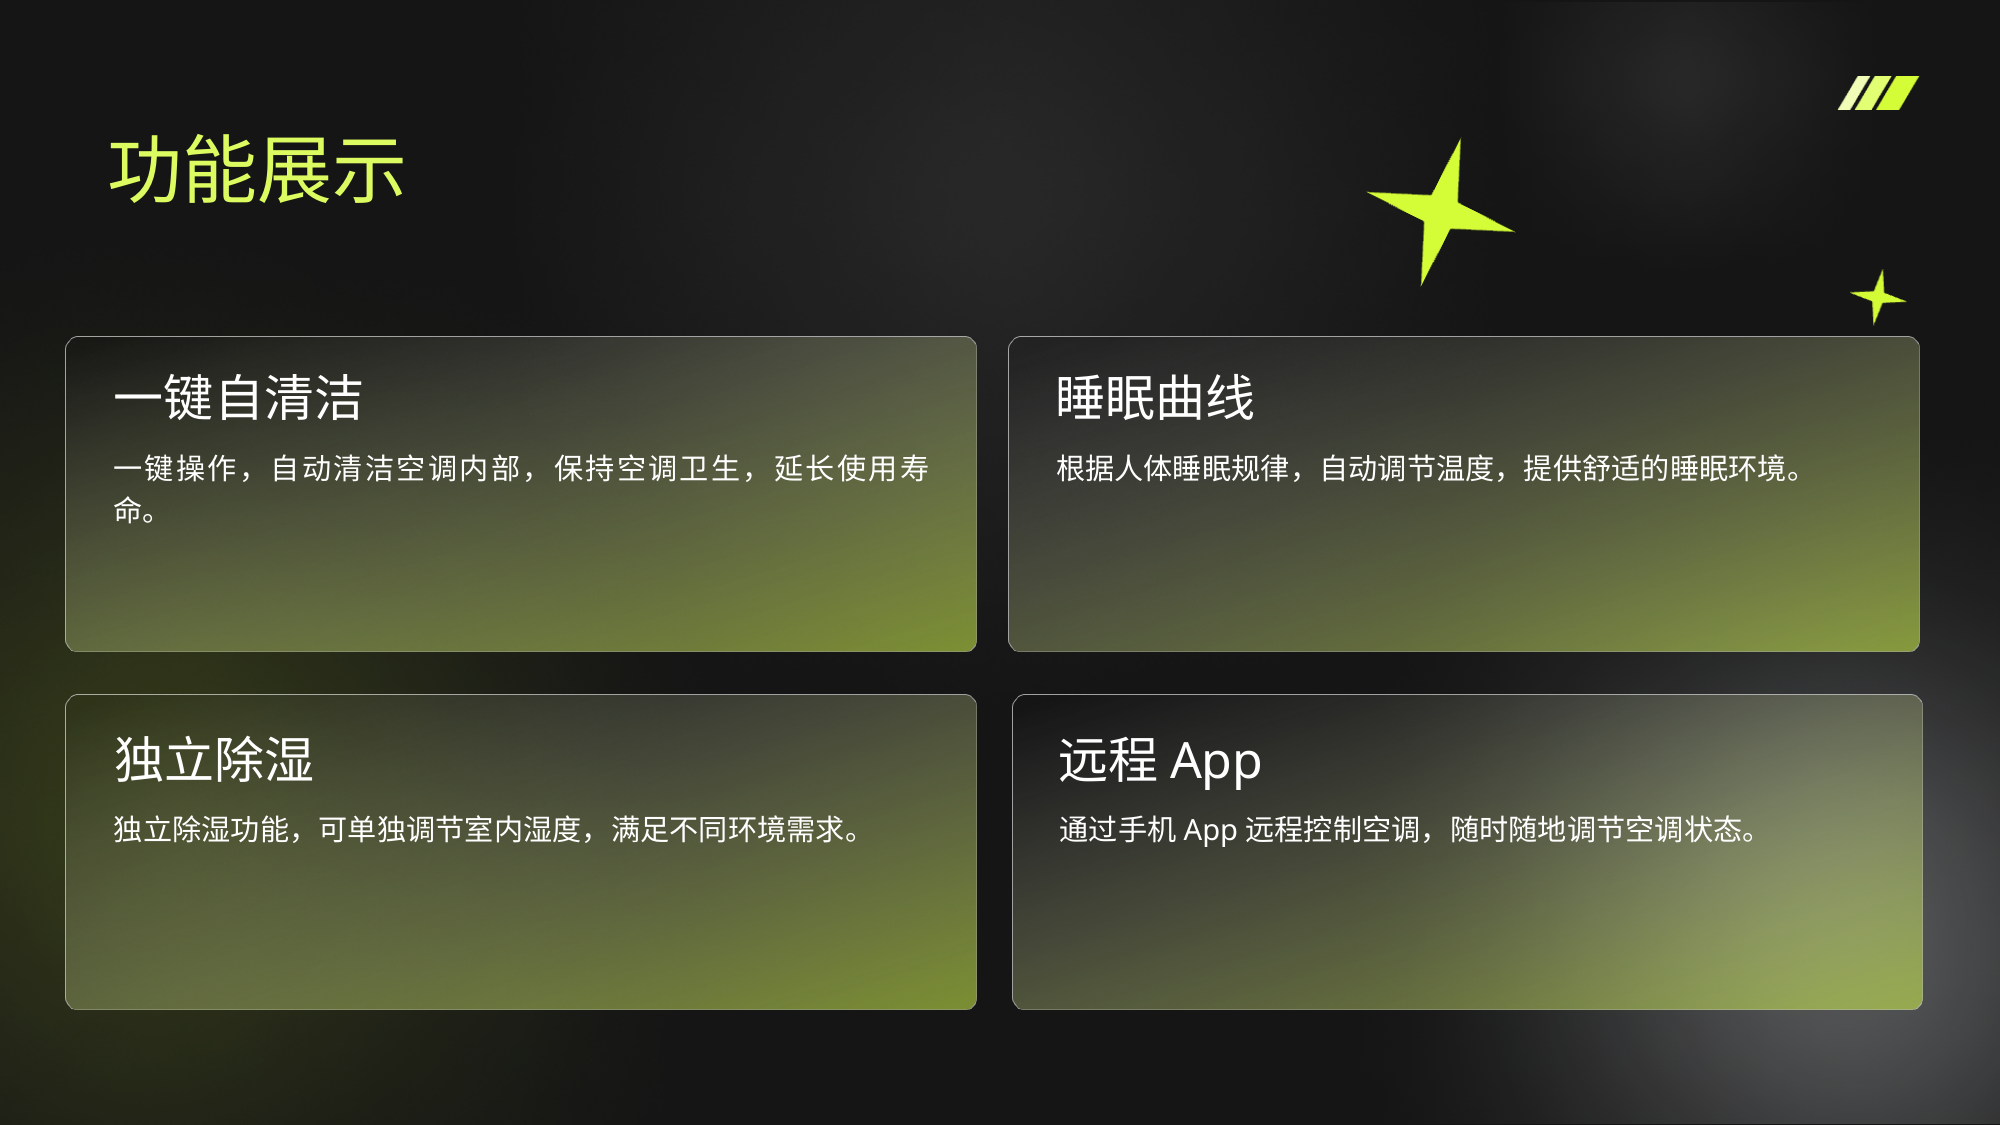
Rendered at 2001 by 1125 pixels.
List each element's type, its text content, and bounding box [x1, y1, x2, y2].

picture [0, 0, 2000, 1125]
text_box 功能展示 [107, 122, 389, 149]
